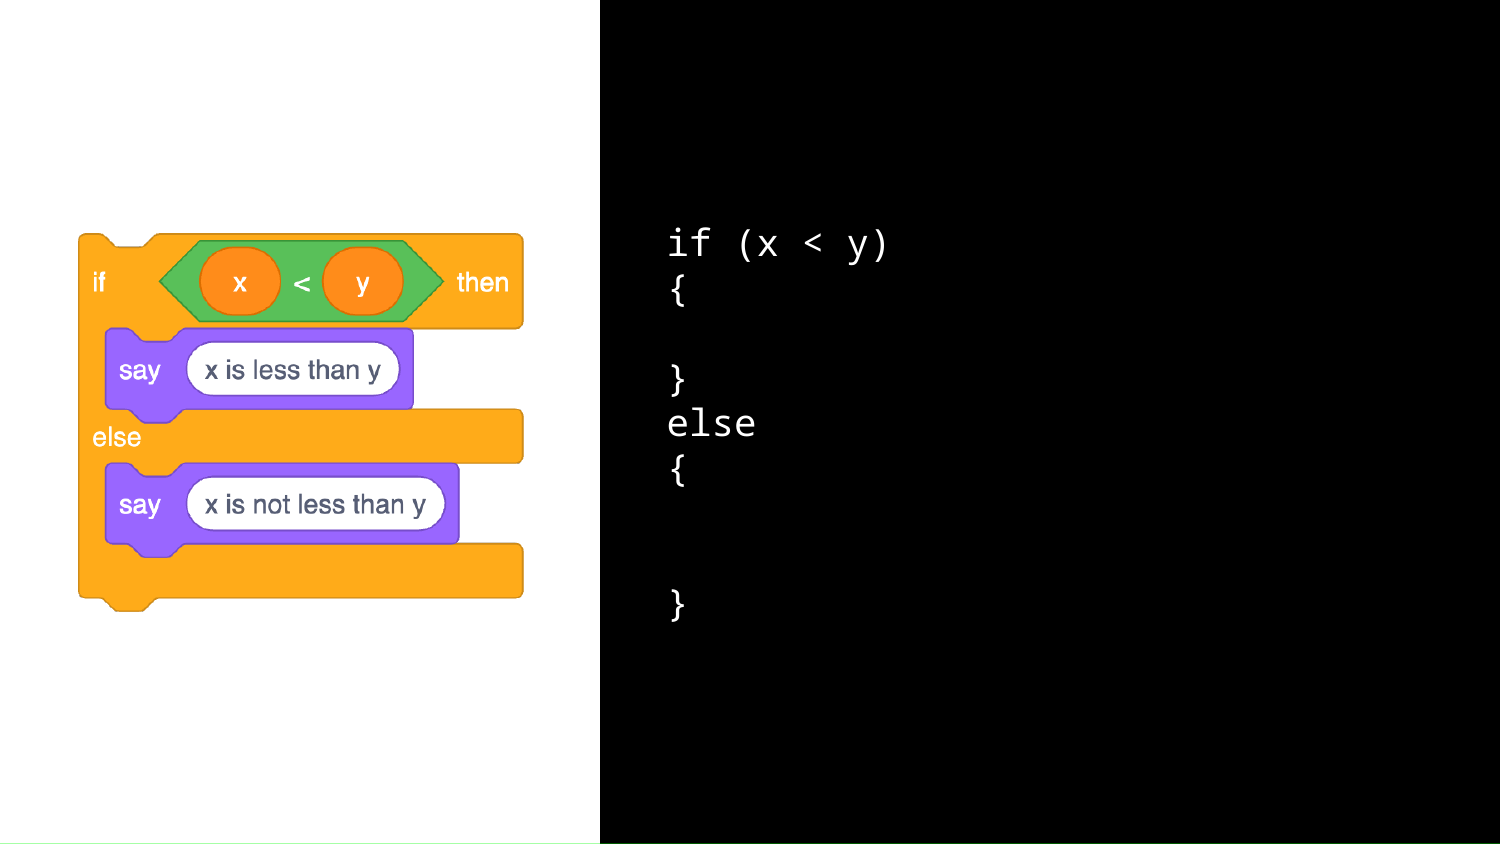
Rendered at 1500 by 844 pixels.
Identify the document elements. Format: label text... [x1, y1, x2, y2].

text_box [0, 0, 600, 844]
picture [74, 231, 526, 612]
text_box if (x < y) { printf("x is less than y\n"); } else { printf("x is not less than y\n"); } [651, 227, 1449, 617]
text_box [600, 0, 1500, 844]
